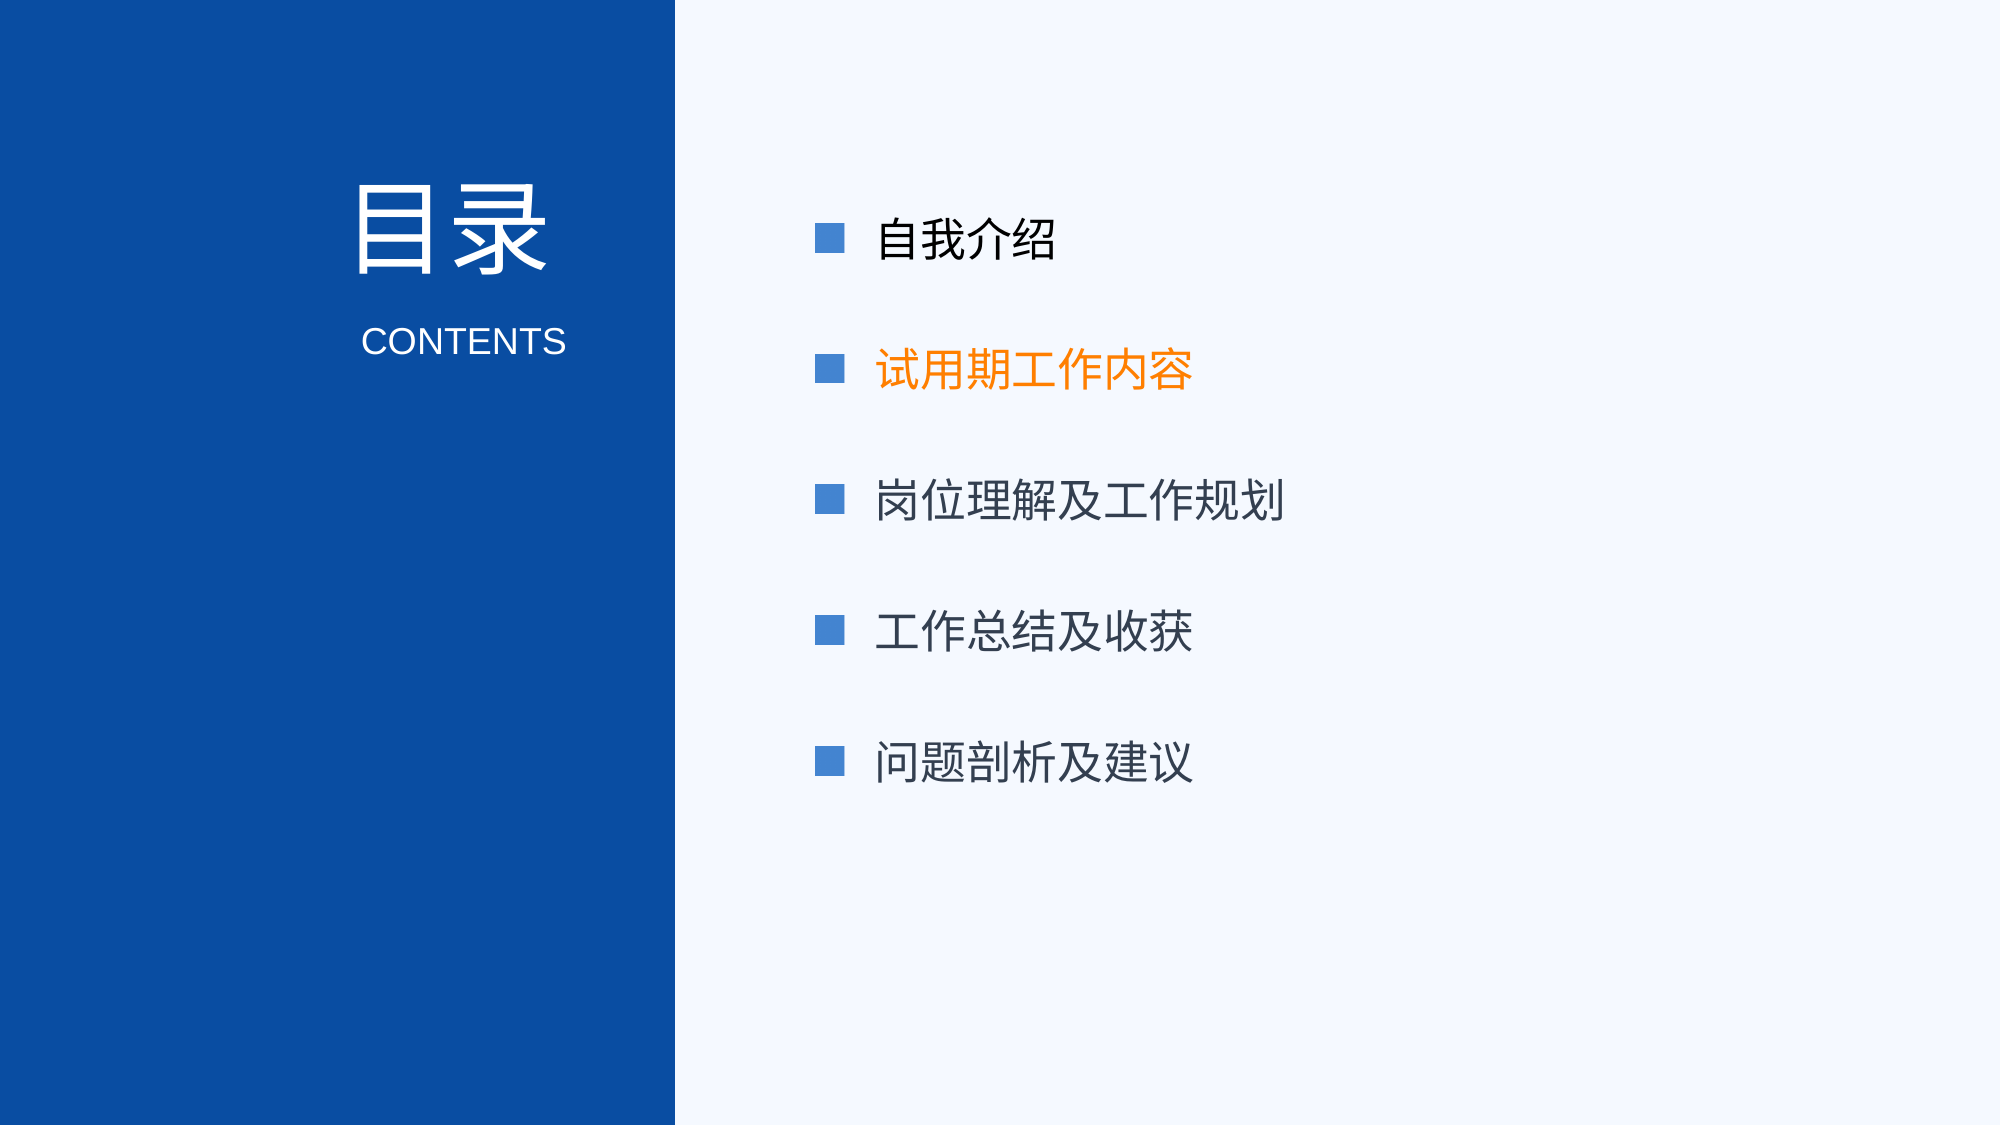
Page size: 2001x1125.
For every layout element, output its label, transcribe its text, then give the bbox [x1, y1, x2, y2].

picture [815, 615, 875, 645]
picture [815, 354, 875, 383]
text_box 目录 [328, 169, 624, 324]
picture [815, 746, 875, 776]
picture [815, 484, 875, 514]
text_box 自我介绍 试用期工作内容 岗位理解及工作规划 工作总结及收获 问题剖析及建议 [800, 147, 1893, 862]
picture [815, 223, 875, 253]
picture [0, 0, 675, 1125]
text_box CONTENTS [346, 309, 582, 370]
